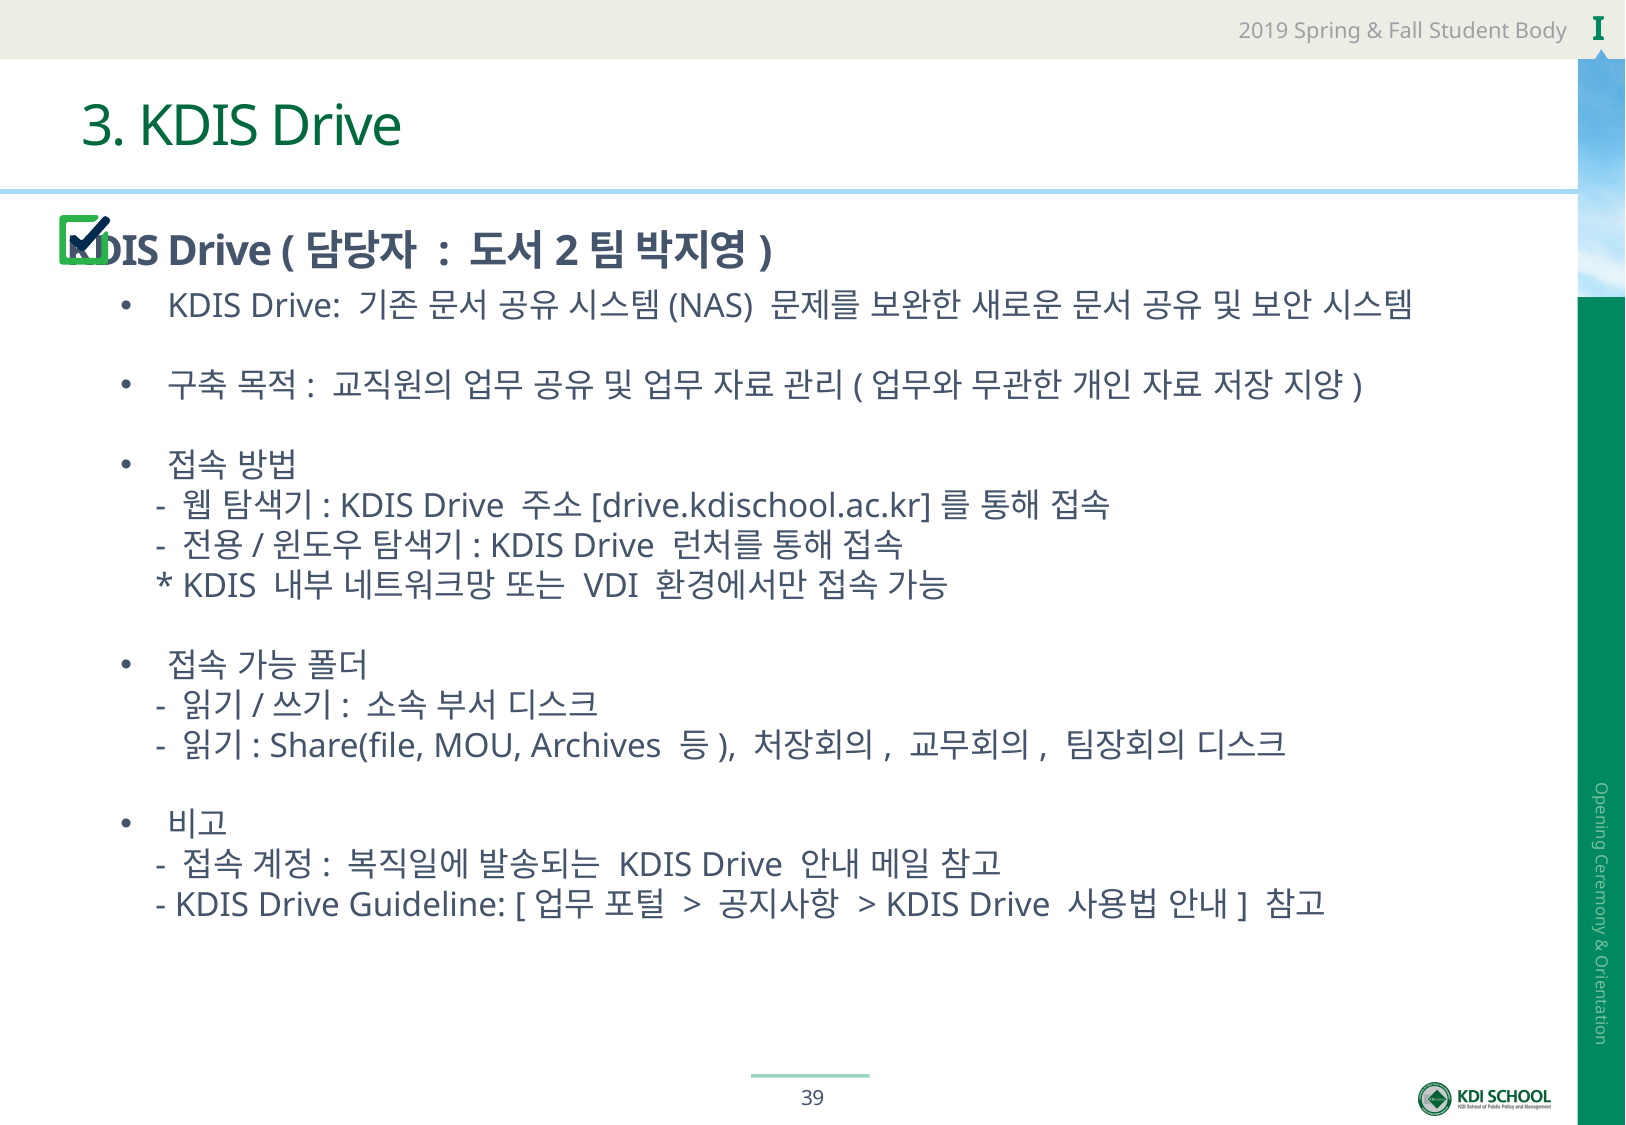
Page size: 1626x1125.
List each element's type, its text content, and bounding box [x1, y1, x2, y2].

text_box KDIS Drive: 기존 문서 공유 시스템(NAS) 문제를 보완한 새로운 문서 공유 및 보안 시스템 구축 목적: 교직원의 업무 공유 및 업무 자료 관리(업무와 무관한 개인 자료 저장 지양) 접속 방법 - 웹 탐색기: KDIS Drive 주소[drive.kdischool.ac.kr]를 통해 접속 - 전용/윈도우 탐색기: KDIS Drive 런처를 통해 접속 * KDIS 내부 네트워크망 또는 VDI 환경에서만 접속 가능 접속 가능 폴더 - 읽기/쓰기: 소속 부서 디스크 - 읽기: Share(file, MOU, Archives 등), 처장회의, 교무회의, 팀장회의 디스크 비고 - 접속 계정: 복직일에 발송되는 KDIS Drive 안내 메일 참고 - KDIS Drive Guideline: [업무 포털 > 공지사항 > KDIS Drive 사용법 안내] 참고 [120, 284, 1523, 988]
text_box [59, 215, 111, 265]
picture [1418, 1082, 1551, 1116]
title 3. KDIS Drive [66, 82, 1568, 172]
picture [1577, 49, 1625, 297]
text_box KDIS Drive (담당자 : 도서2팀 박지영) [65, 208, 785, 274]
